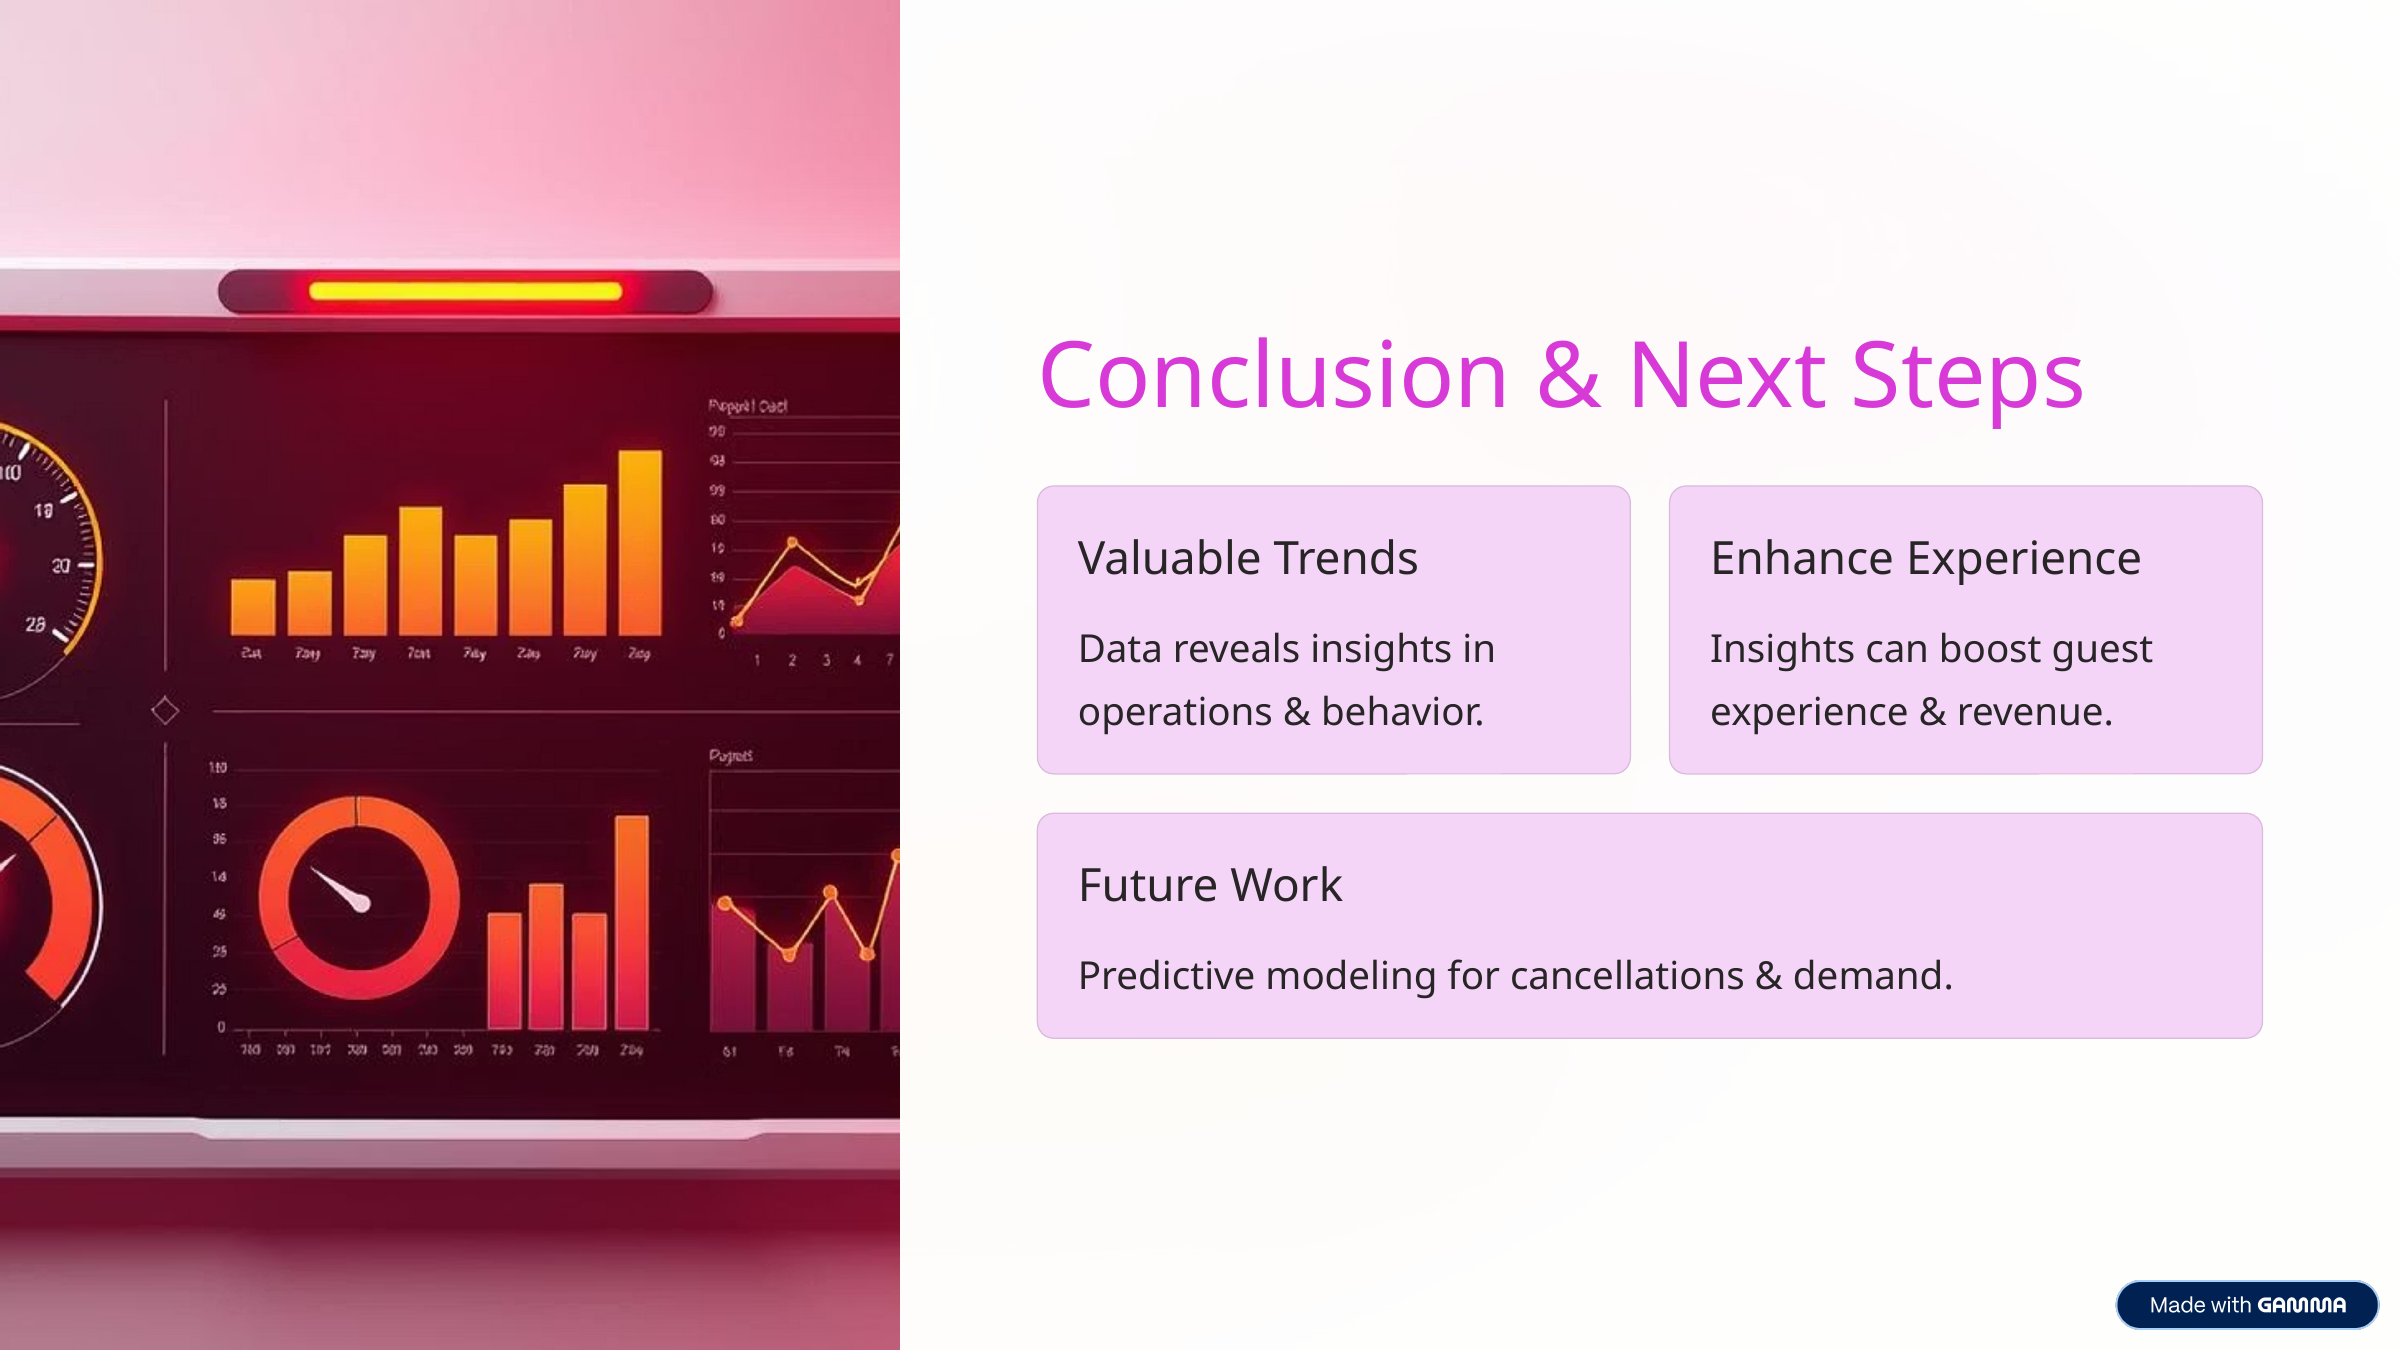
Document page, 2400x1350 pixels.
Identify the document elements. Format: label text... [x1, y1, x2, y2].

text_box [1669, 485, 2263, 774]
picture [2106, 1271, 2389, 1339]
text_box [1037, 813, 2263, 1039]
text_box Data reveals insights in operations & behavior. [1077, 607, 1590, 734]
text_box Enhance Experience [1710, 526, 2173, 585]
picture [0, 0, 900, 1350]
text_box Predictive modeling for cancellations & demand. [1077, 934, 2222, 998]
text_box Conclusion & Next Steps [1037, 311, 2053, 428]
text_box Valuable Trends [1077, 526, 1540, 585]
text_box Insights can boost guest experience & revenue. [1710, 607, 2223, 734]
text_box [1037, 485, 1631, 774]
text_box Future Work [1077, 853, 1540, 912]
